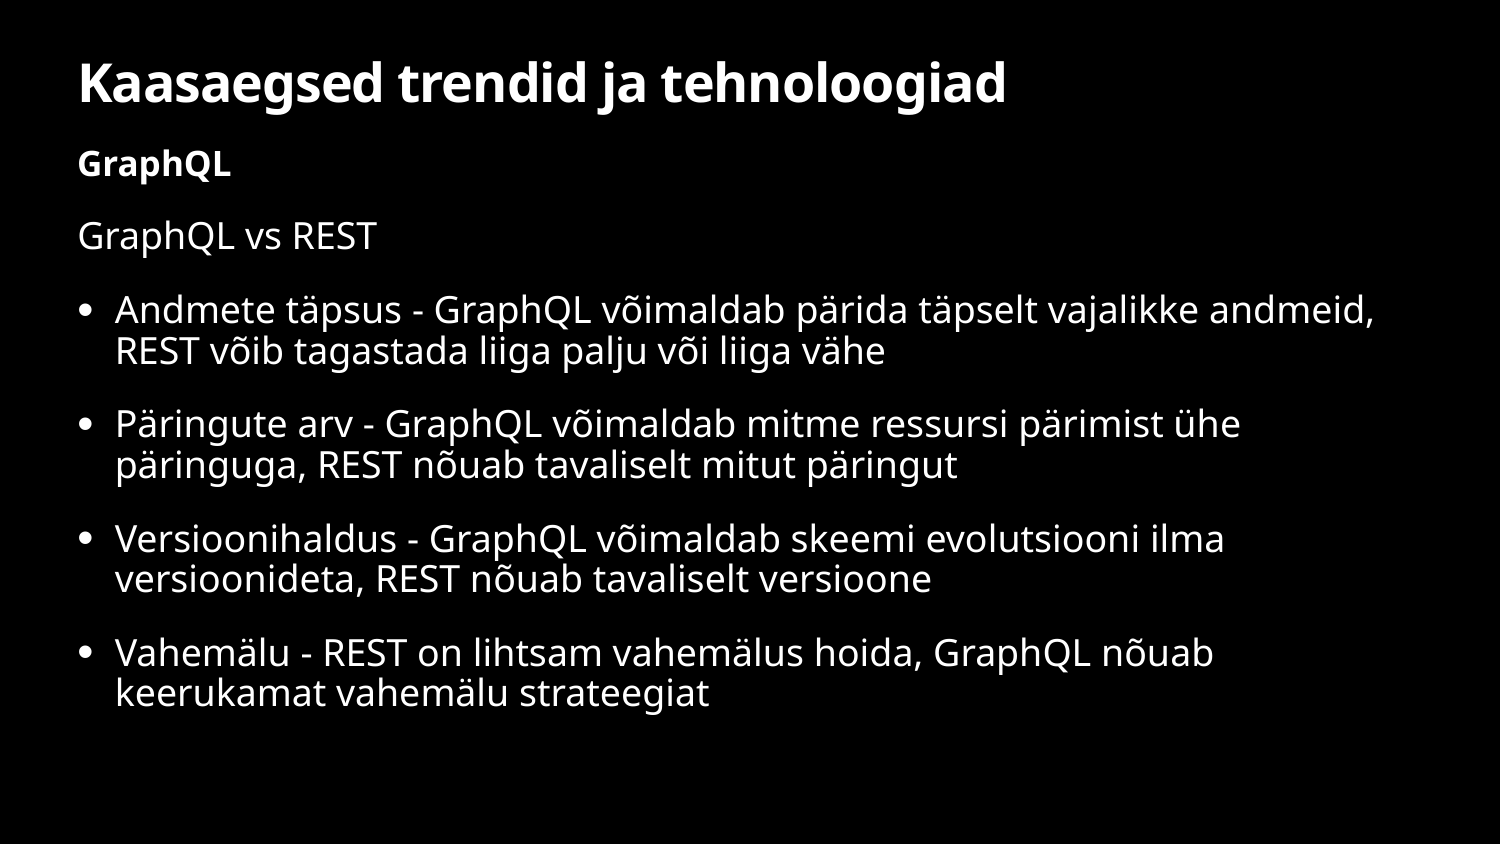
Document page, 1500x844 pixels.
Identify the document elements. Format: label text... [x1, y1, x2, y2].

list GraphQL [74, 138, 1426, 196]
title Kaasaegsed trendid ja tehnoloogiad [73, 58, 1427, 148]
list GraphQL vs REST Andmete täpsus - GraphQL võimaldab pärida täpselt vajalikke andmeid, REST võib tagastada liiga palju või liiga vähe Päringute arv - GraphQL võimaldab mitme ressursi pärimist ühe päringuga, REST nõuab tavaliselt mitut päringut Versioonihaldus - GraphQL võimaldab skeemi evolutsiooni ilma versioonideta, REST nõuab tavaliselt versioone Vahemälu - REST on lihtsam vahemälus hoida, GraphQL nõuab keerukamat vahemälu strateegiat [73, 213, 1427, 817]
